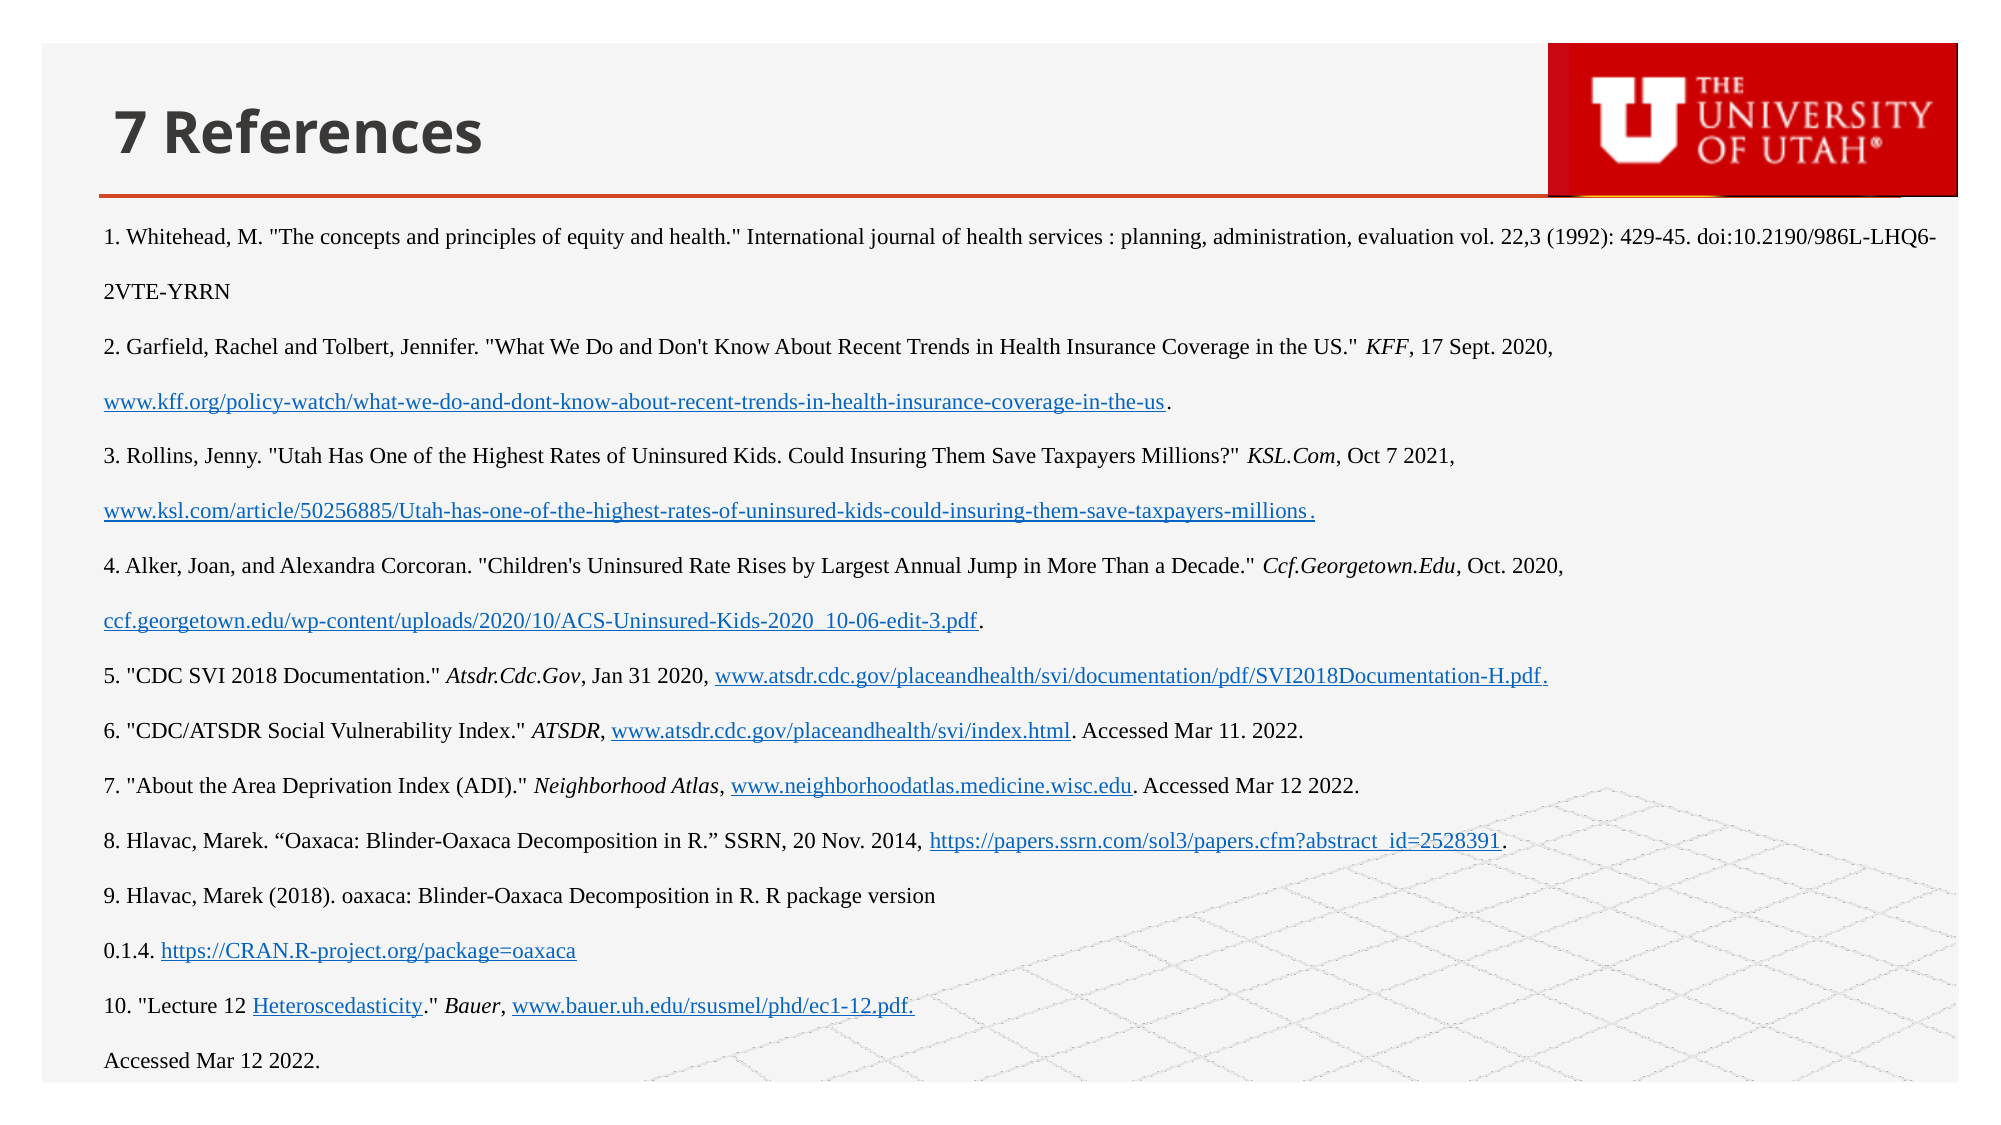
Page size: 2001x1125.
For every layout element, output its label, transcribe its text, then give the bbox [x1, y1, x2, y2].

text_box 1. Whitehead, M. "The concepts and principles of equity and health." International journal of health services : planning, administration, evaluation vol. 22,3 (1992): 429-45. doi:10.2190/986L-LHQ6-2VTE-YRRN 2. Garfield, Rachel and Tolbert, Jennifer. "What We Do and Don't Know About Recent Trends in Health Insurance Coverage in the US." KFF, 17 Sept. 2020, www.kff.org/policy-watch/what-we-do-and-dont-know-about-recent-trends-in-health-insurance-coverage-in-the-us. 3. Rollins, Jenny. "Utah Has One of the Highest Rates of Uninsured Kids. Could Insuring Them Save Taxpayers Millions?" KSL.Com, Oct 7 2021, www.ksl.com/article/50256885/Utah-has-one-of-the-highest-rates-of-uninsured-kids-could-insuring-them-save-taxpayers-millions. 4. Alker, Joan, and Alexandra Corcoran. "Children's Uninsured Rate Rises by Largest Annual Jump in More Than a Decade." Ccf.Georgetown.Edu, Oct. 2020, ccf.georgetown.edu/wp-content/uploads/2020/10/ACS-Uninsured-Kids-2020_10-06-edit-3.pdf. 5. "CDC SVI 2018 Documentation." Atsdr.Cdc.Gov, Jan 31 2020, www.atsdr.cdc.gov/placeandhealth/svi/documentation/pdf/SVI2018Documentation-H.pdf. 6. "CDC/ATSDR Social Vulnerability Index." ATSDR, www.atsdr.cdc.gov/placeandhealth/svi/index.html. Accessed Mar 11. 2022. 7. "About the Area Deprivation Index (ADI)." Neighborhood Atlas, www.neighborhoodatlas.medicine.wisc.edu. Accessed Mar 12 2022. 8. Hlavac, Marek. “Oaxaca: Blinder-Oaxaca Decomposition in R.” SSRN, 20 Nov. 2014, https://papers.ssrn.com/sol3/papers.cfm?abstract_id=2528391. 9. Hlavac, Marek (2018). oaxaca: Blinder-Oaxaca Decomposition in R. R package version 0.1.4. https://CRAN.R-project.org/package=oaxaca 10. "Lecture 12 Heteroscedasticity." Bauer, www.bauer.uh.edu/rsusmel/phd/ec1-12.pdf. Accessed Mar 12 2022. [88, 186, 1958, 1125]
title 7 References [99, 73, 1548, 186]
picture [1548, 43, 1958, 197]
